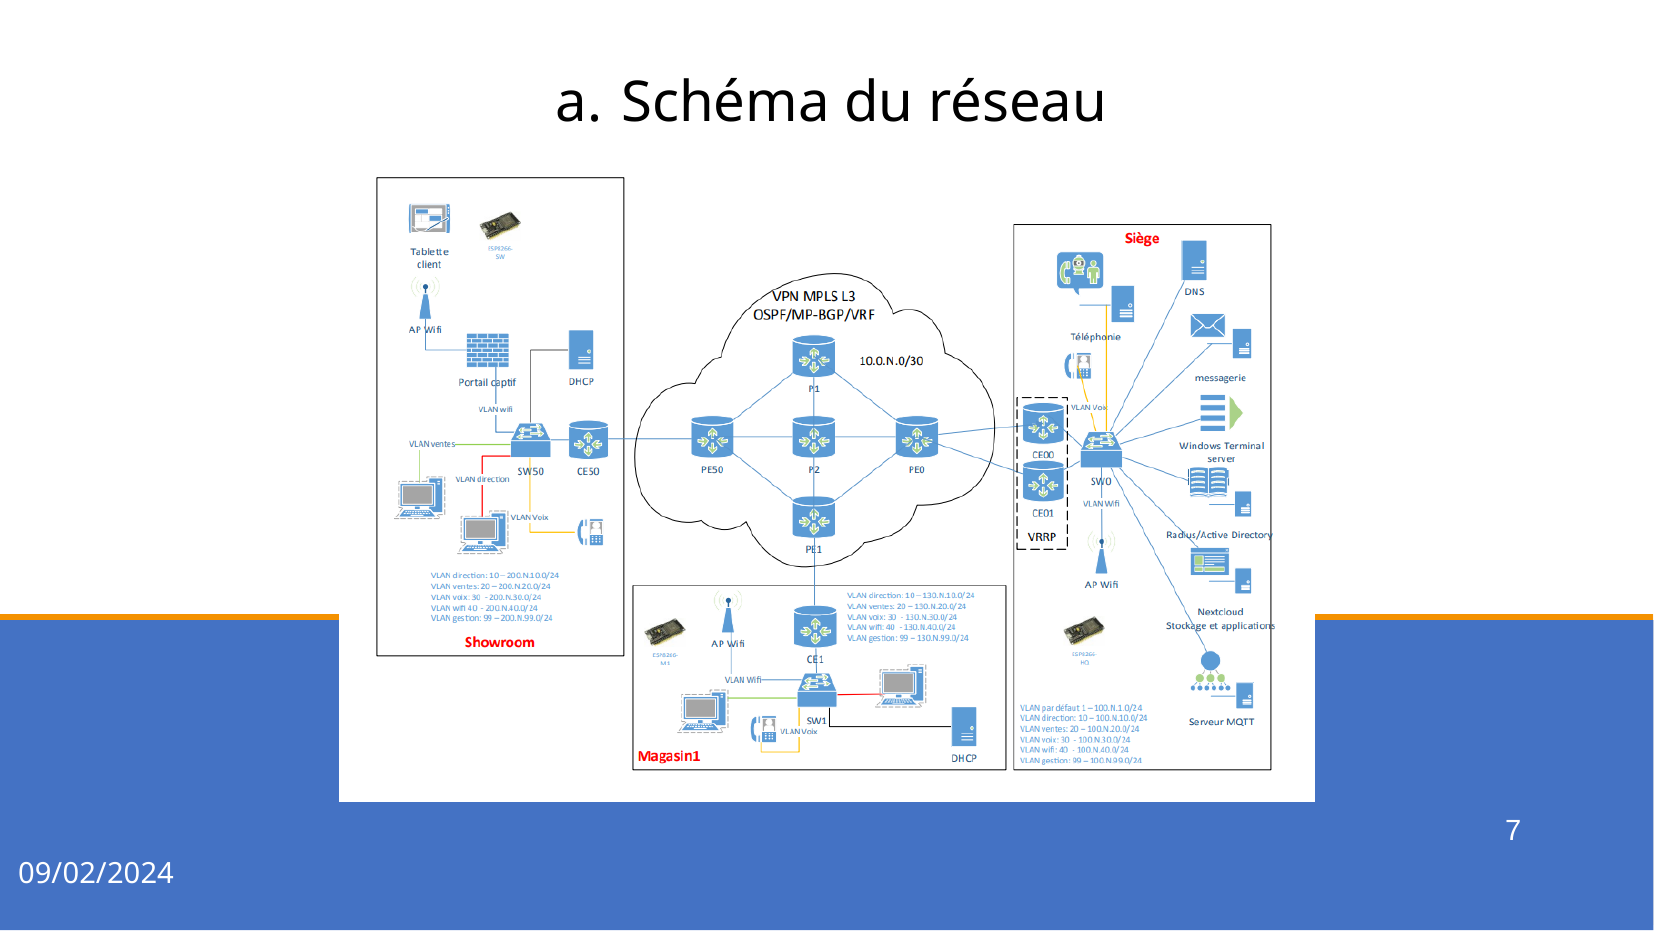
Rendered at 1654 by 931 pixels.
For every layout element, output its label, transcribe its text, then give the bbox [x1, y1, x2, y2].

text_box 09/02/2024 [12, 827, 307, 917]
text_box 7 [1490, 803, 1537, 854]
text_box [209, 191, 960, 846]
text_box Schéma du réseau [159, 50, 1495, 163]
picture [339, 162, 1315, 803]
